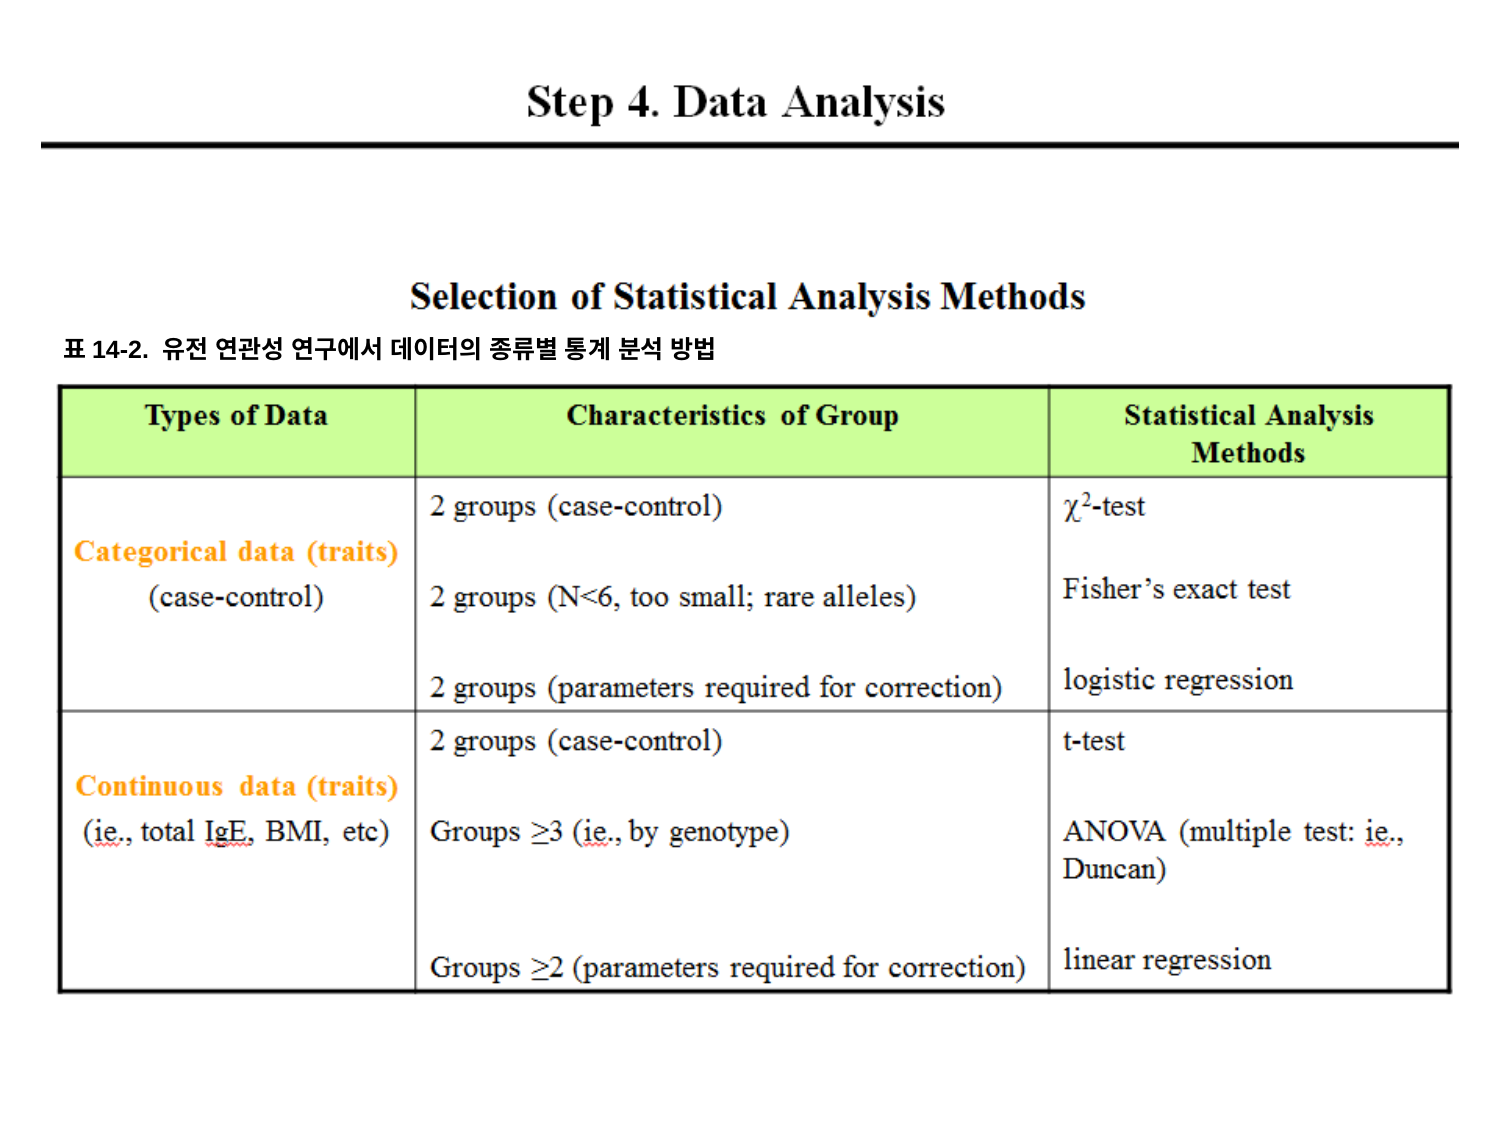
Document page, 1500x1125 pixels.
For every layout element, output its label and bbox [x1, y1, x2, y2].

picture [41, 31, 1459, 1094]
